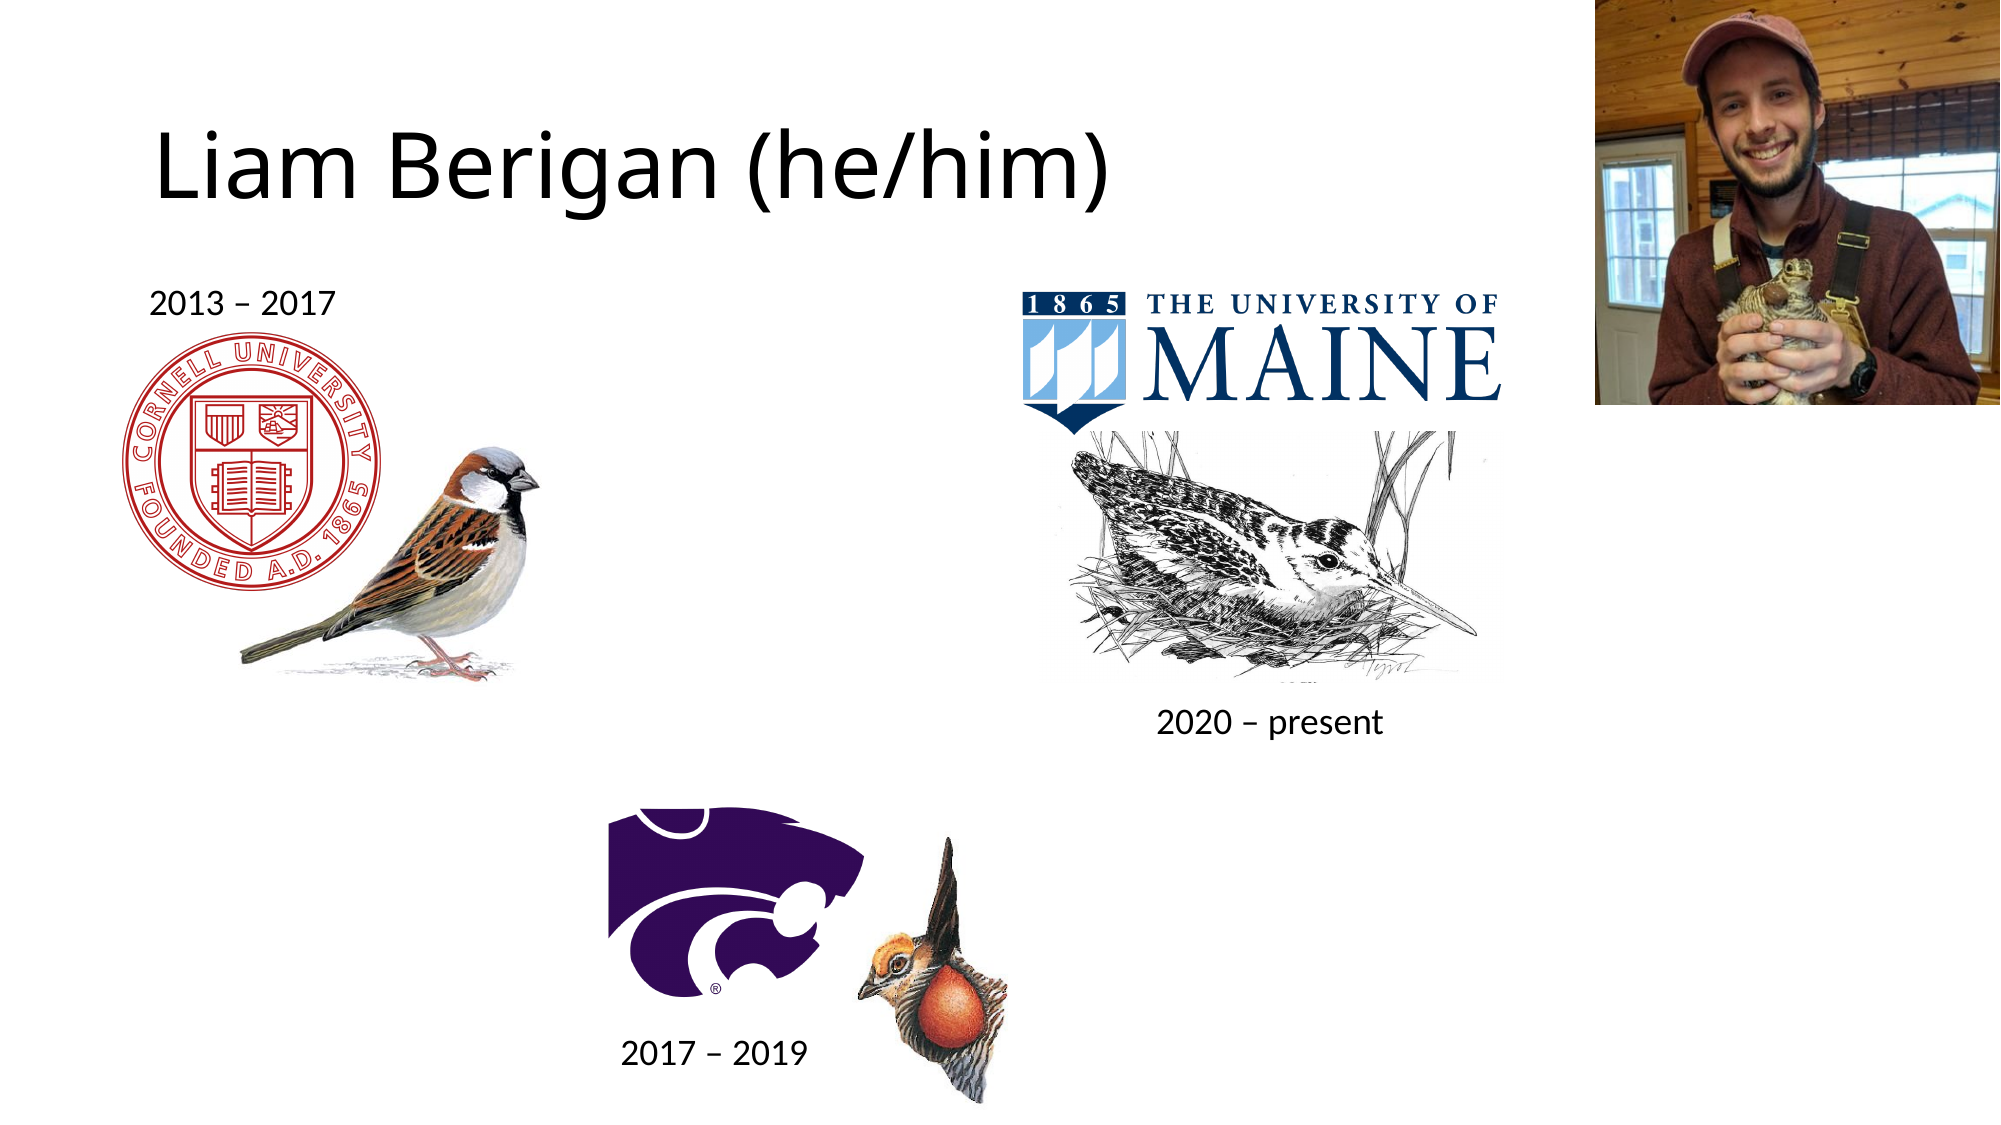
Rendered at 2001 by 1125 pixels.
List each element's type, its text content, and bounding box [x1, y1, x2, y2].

picture [113, 324, 561, 701]
picture [1595, 0, 2000, 405]
picture [605, 794, 1021, 1125]
text_box 2013 – 2017 [133, 270, 370, 324]
picture [1020, 289, 1504, 683]
text_box 2020 – present [1141, 689, 1402, 750]
title Liam Berigan (he/him) [137, 59, 1595, 278]
text_box 2017 – 2019 [605, 1020, 825, 1081]
